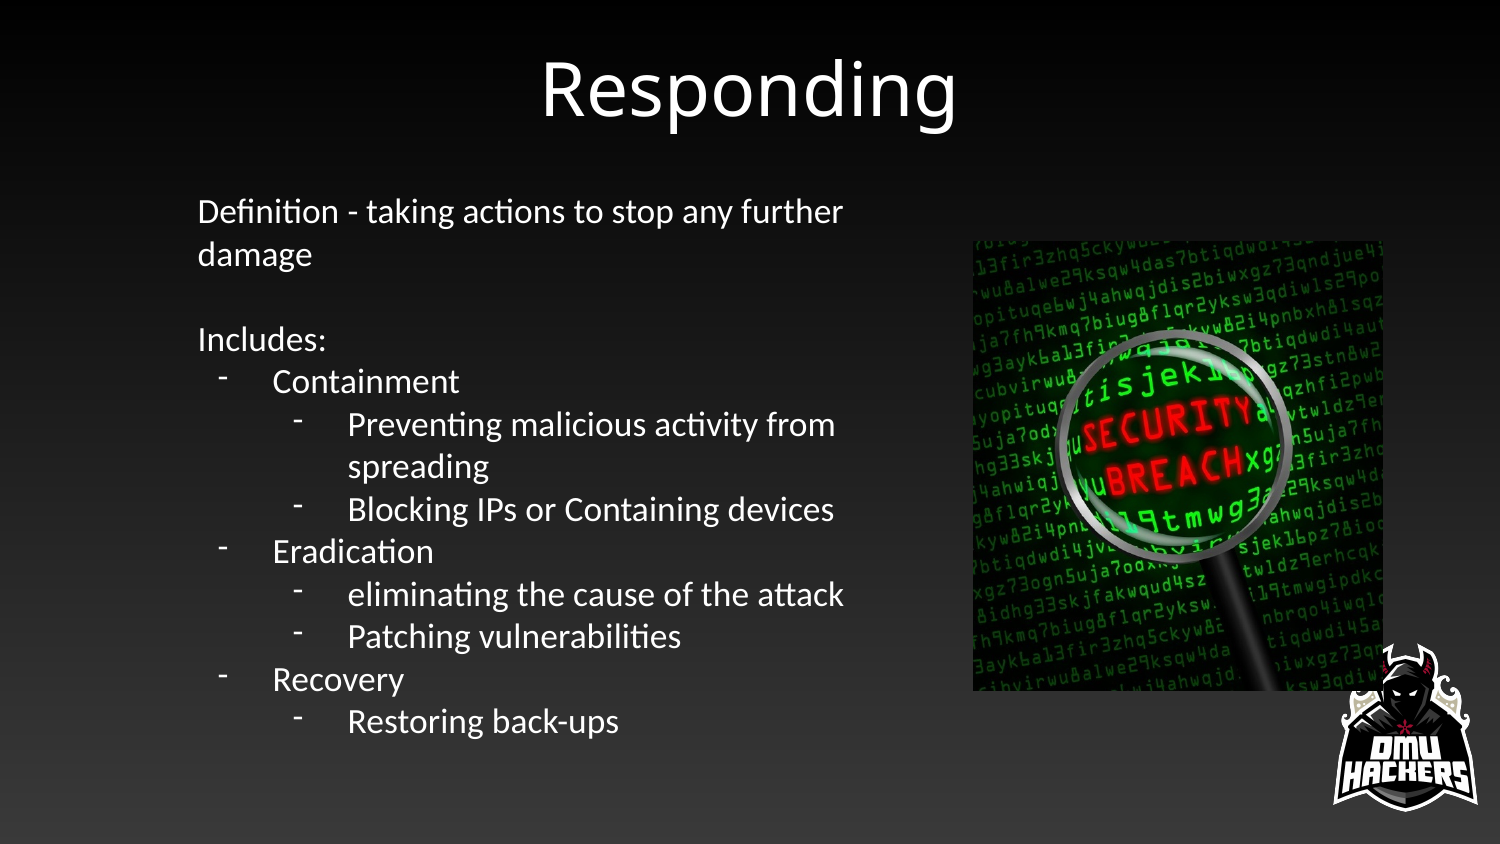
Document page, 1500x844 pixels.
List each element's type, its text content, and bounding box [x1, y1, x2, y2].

picture [973, 241, 1478, 813]
text_box Definition - taking actions to stop any further damage Includes: Containment Preventing malicious activity from spreading Blocking IPs or Containing devices Eradication eliminating the cause of the attack Patching vulnerabilities Recovery Restoring back-ups [186, 177, 960, 838]
text_box Responding [23, 17, 1477, 155]
